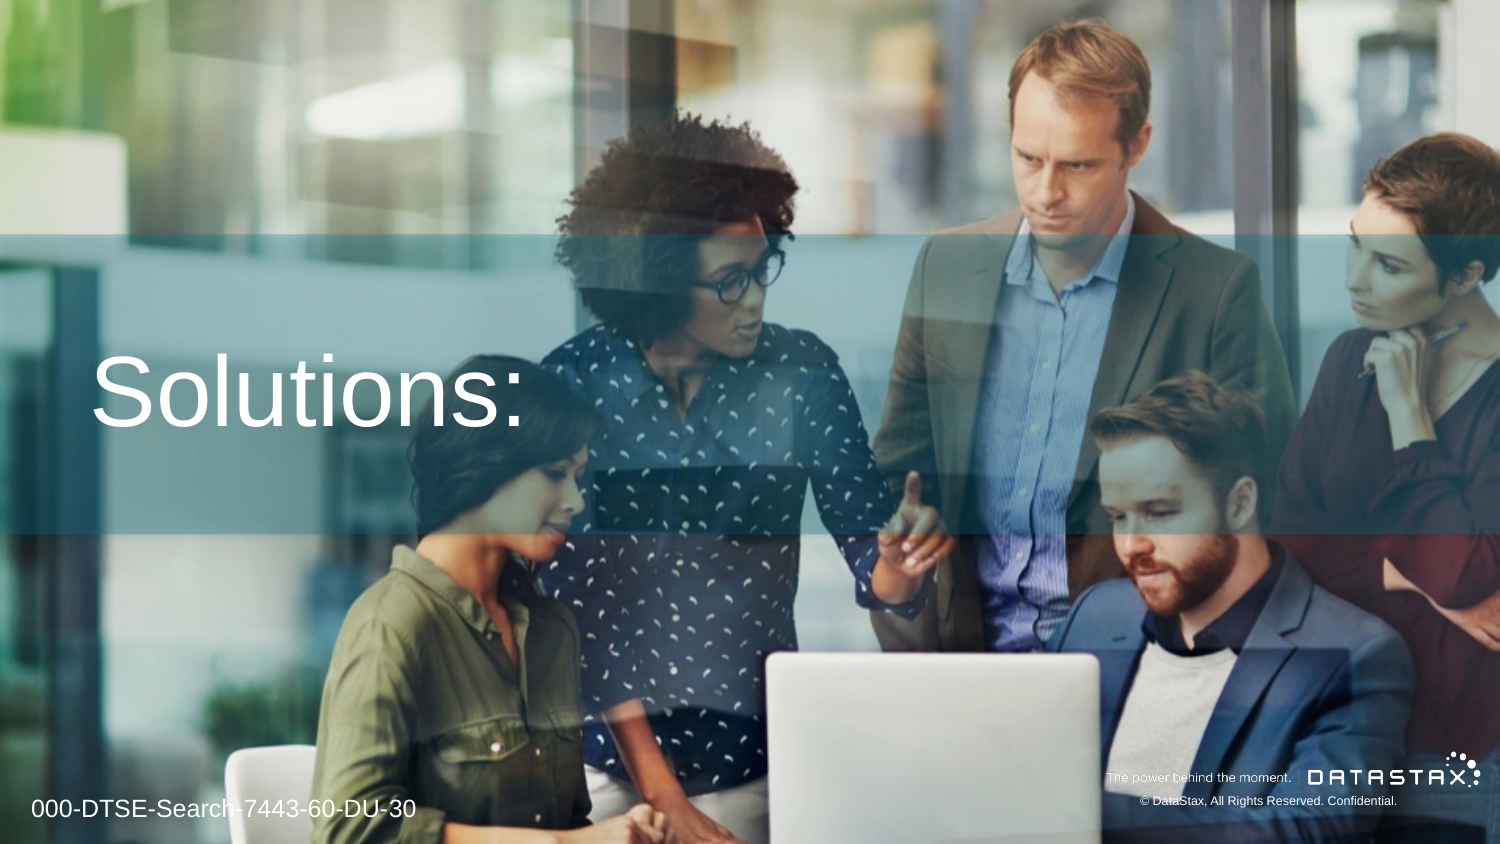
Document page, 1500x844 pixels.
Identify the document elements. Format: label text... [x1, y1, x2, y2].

picture [0, 0, 1500, 844]
slide_number 000-DTSE-Search-7443-60-DU-30 [16, 785, 720, 831]
slide_number © DataStax, All Rights Reserved. Confidential. [1125, 785, 1463, 817]
title Solutions: [75, 316, 1425, 457]
